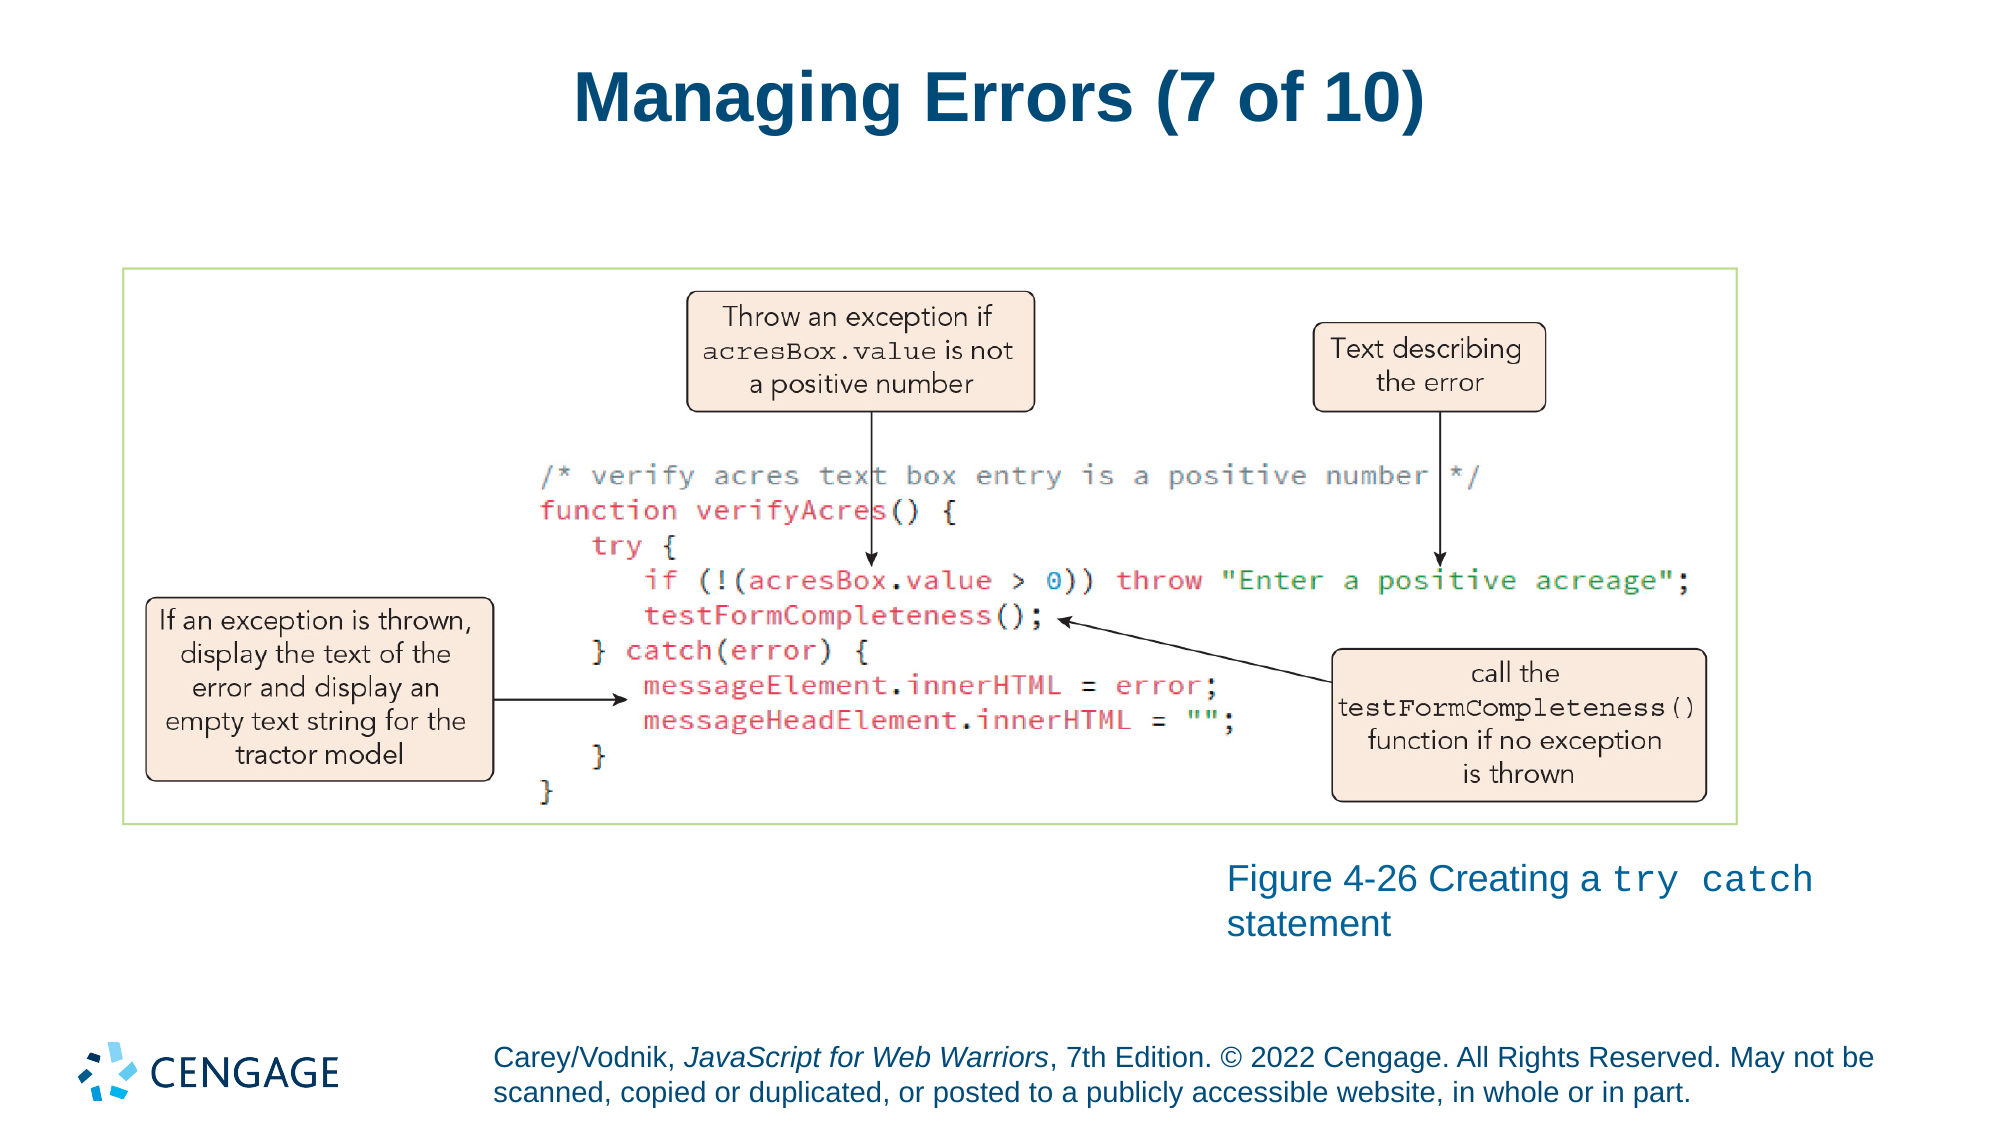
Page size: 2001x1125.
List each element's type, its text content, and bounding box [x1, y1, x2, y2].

picture [78, 1042, 338, 1101]
list Figure 4-26 Creating a try catch statement [1226, 854, 1880, 965]
picture [119, 265, 1739, 827]
title Managing Errors (7 of 10) [137, 59, 1863, 171]
